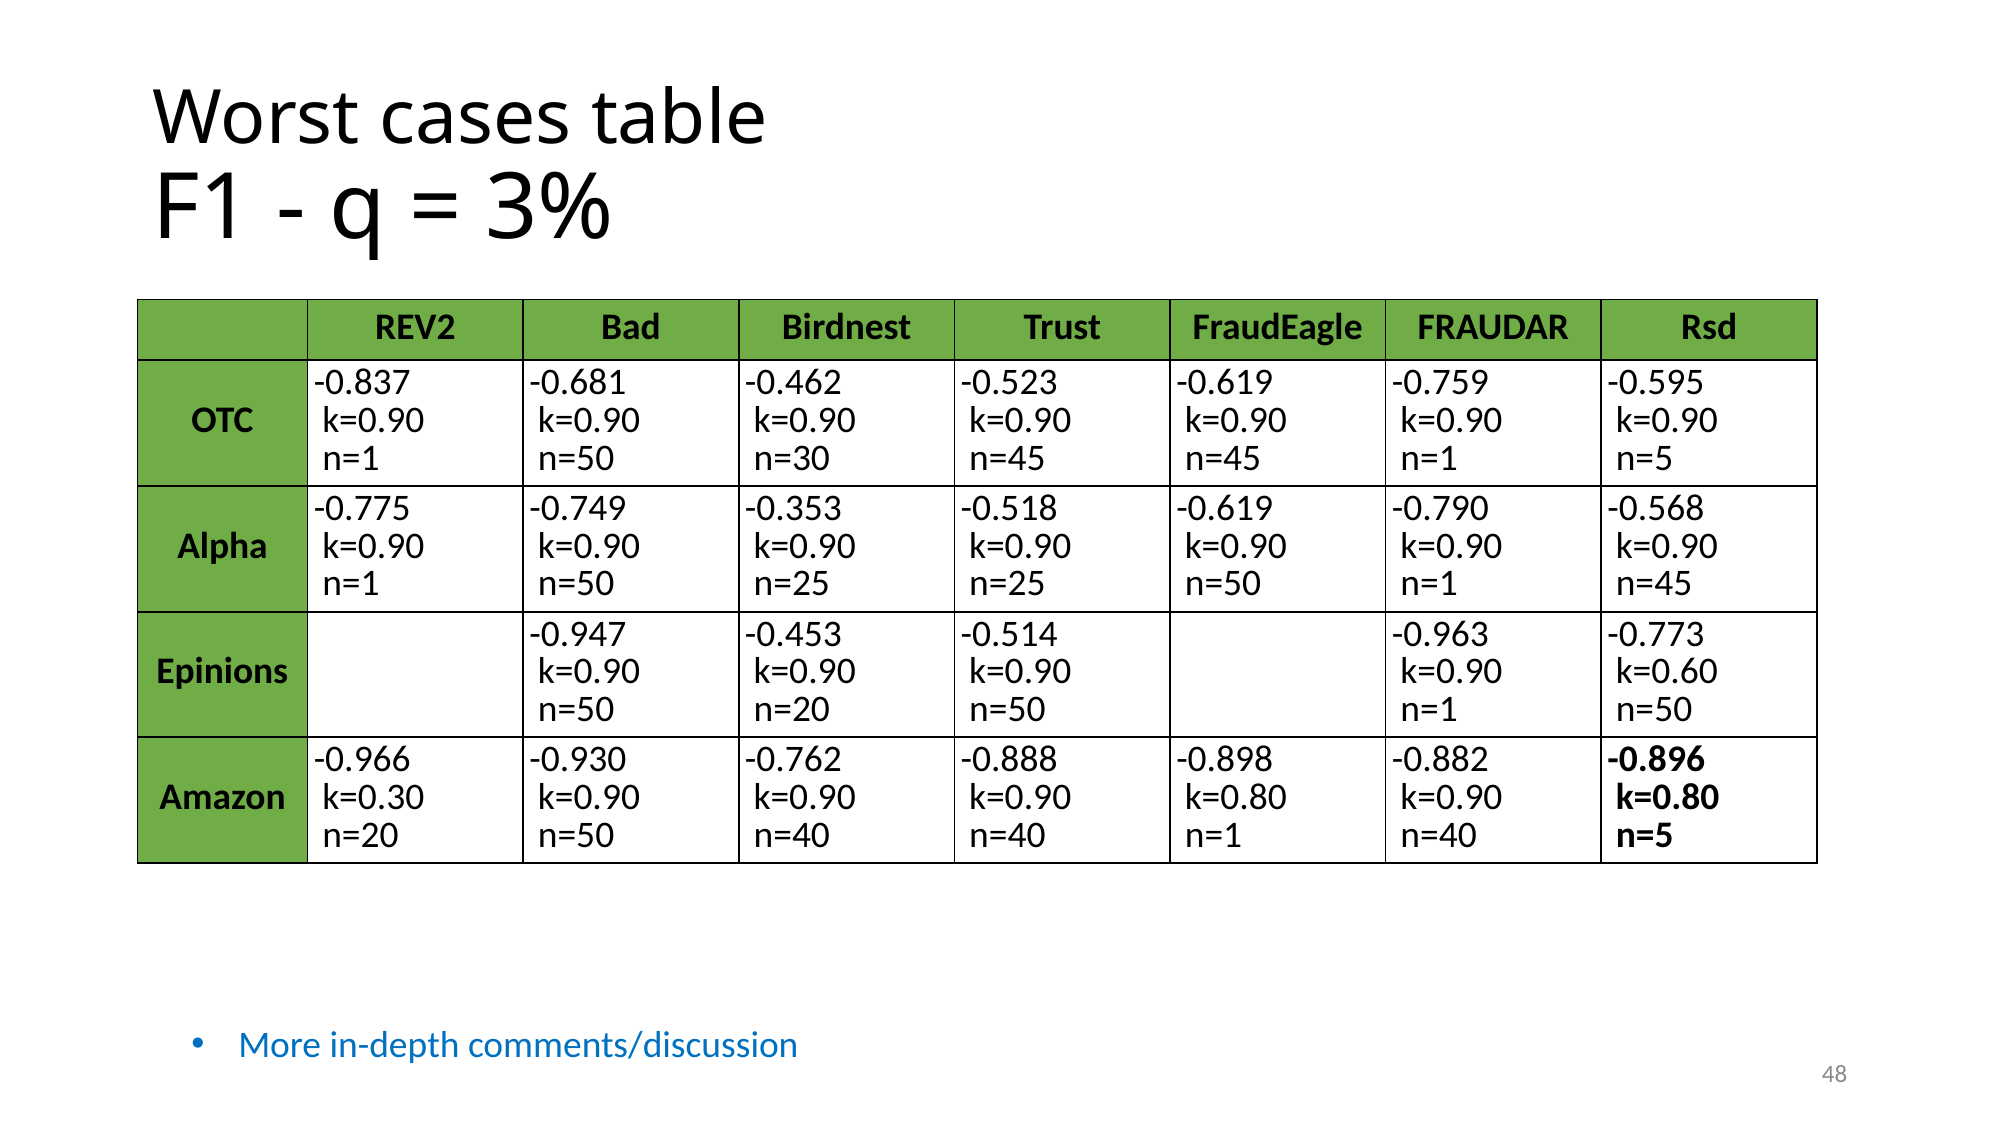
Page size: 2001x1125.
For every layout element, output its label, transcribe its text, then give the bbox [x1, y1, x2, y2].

table_header REV2 [308, 300, 522, 359]
table_cell -0.353 k=0.90 n=25 [740, 487, 954, 611]
table_cell Epinions [138, 613, 307, 736]
table_cell -0.775 k=0.90 n=1 [308, 487, 522, 611]
table_header Birdnest [740, 300, 954, 359]
table_cell -0.523 k=0.90 n=45 [955, 361, 1169, 485]
table_cell [308, 613, 522, 736]
table_cell -0.595 k=0.90 n=5 [1602, 361, 1816, 485]
table_cell -0.568 k=0.90 n=45 [1602, 487, 1816, 611]
table_cell -0.619 k=0.90 n=50 [1171, 487, 1385, 611]
table_header [138, 300, 307, 359]
table_cell -0.773 k=0.60 n=50 [1602, 613, 1816, 736]
table_cell -0.759 k=0.90 n=1 [1386, 361, 1600, 485]
table_cell [1171, 613, 1385, 736]
table_cell -0.514 k=0.90 n=50 [955, 613, 1169, 736]
table_header Trust [955, 300, 1169, 359]
table_cell -0.896 k=0.80 n=5 [1602, 738, 1816, 862]
table_cell -0.790 k=0.90 n=1 [1386, 487, 1600, 611]
table_cell -0.930 k=0.90 n=50 [524, 738, 738, 862]
slide_number 48 [1412, 1042, 1863, 1103]
table_cell -0.882 k=0.90 n=40 [1386, 738, 1600, 862]
table_cell -0.762 k=0.90 n=40 [740, 738, 954, 862]
table_cell -0.888 k=0.90 n=40 [955, 738, 1169, 862]
table_header FRAUDAR [1386, 300, 1600, 359]
table_cell Alpha [138, 487, 307, 611]
table_cell -0.749 k=0.90 n=50 [524, 487, 738, 611]
table_cell -0.453 k=0.90 n=20 [740, 613, 954, 736]
table_cell -0.518 k=0.90 n=25 [955, 487, 1169, 611]
table_cell OTC [138, 361, 307, 485]
table_cell -0.966 k=0.30 n=20 [308, 738, 522, 862]
table_cell Amazon [138, 738, 307, 862]
table_cell -0.947 k=0.90 n=50 [524, 613, 738, 736]
table_cell -0.898 k=0.80 n=1 [1171, 738, 1385, 862]
table_cell -0.462 k=0.90 n=30 [740, 361, 954, 485]
table_cell -0.681 k=0.90 n=50 [524, 361, 738, 485]
table_header Bad [524, 300, 738, 359]
table_cell -0.963 k=0.90 n=1 [1386, 613, 1600, 736]
table_header FraudEagle [1171, 300, 1385, 359]
table_cell -0.619 k=0.90 n=45 [1171, 361, 1385, 485]
table_cell -0.837 k=0.90 n=1 [308, 361, 522, 485]
title Worst cases table F1 - q = 3% [137, 59, 1863, 278]
table_header Rsd [1602, 300, 1816, 359]
text_box More in-depth comments/discussion [176, 1012, 815, 1073]
